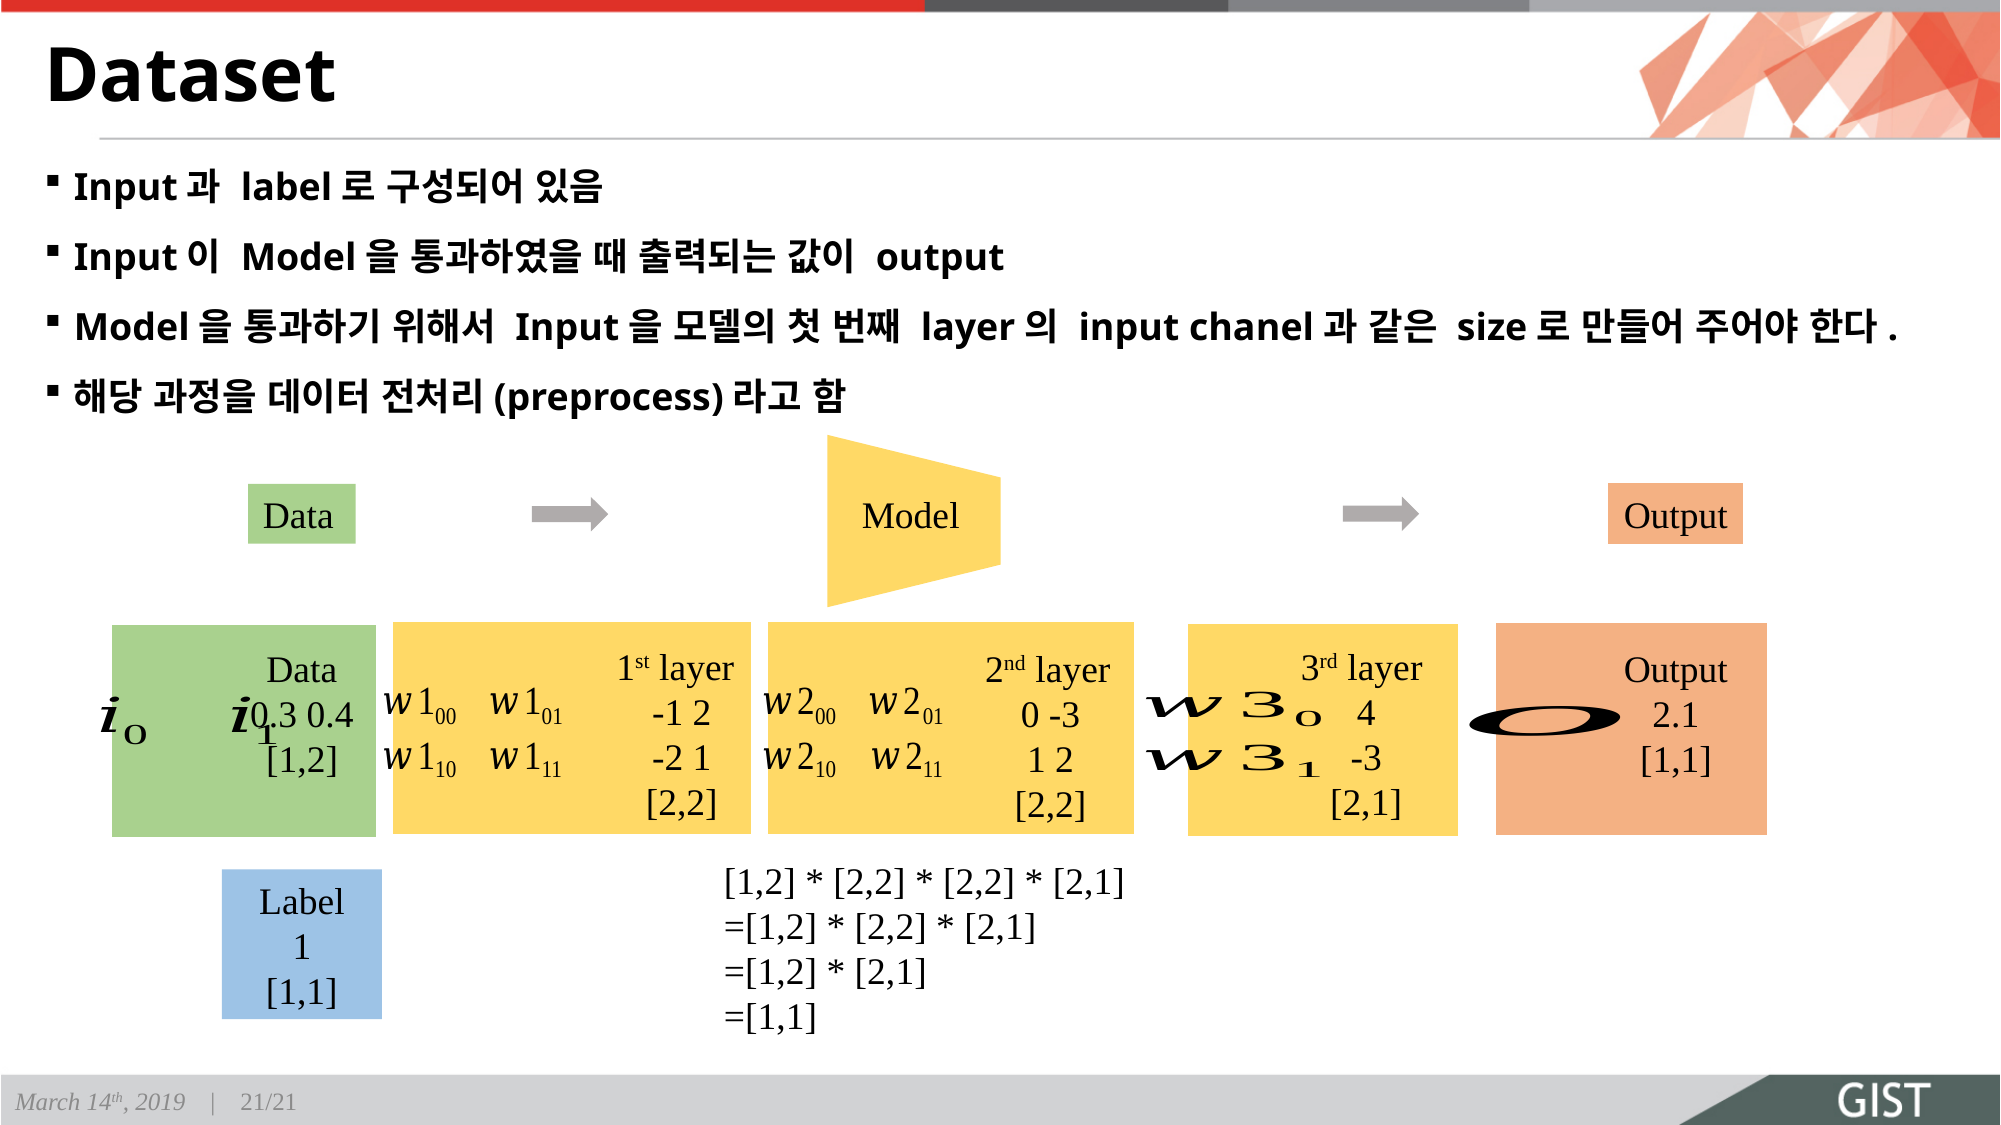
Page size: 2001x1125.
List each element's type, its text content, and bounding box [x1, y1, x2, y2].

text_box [96, 438, 1764, 835]
title Dataset [29, 17, 1971, 136]
text_box [1,2] * [2,2] * [2,2] * [2,1] =[1,2] * [2,2] * [2,1] =[1,2] * [2,1] =[1,1] [709, 849, 1667, 1044]
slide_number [0, 1075, 450, 1125]
text_box Label 1 [1,1] [221, 869, 382, 1020]
picture [0, 0, 2000, 1125]
list Input과 label로 구성되어 있음 Input이 Model을 통과하였을 때 출력되는 값이 output Model을 통과하기 위해서 Input을 모델의 첫 번째 layer의 input chanel과 같은 size로 만들어 주어야 한다. 해당 과정을 데이터 전처리(preprocess)라고 함 [29, 155, 2000, 442]
